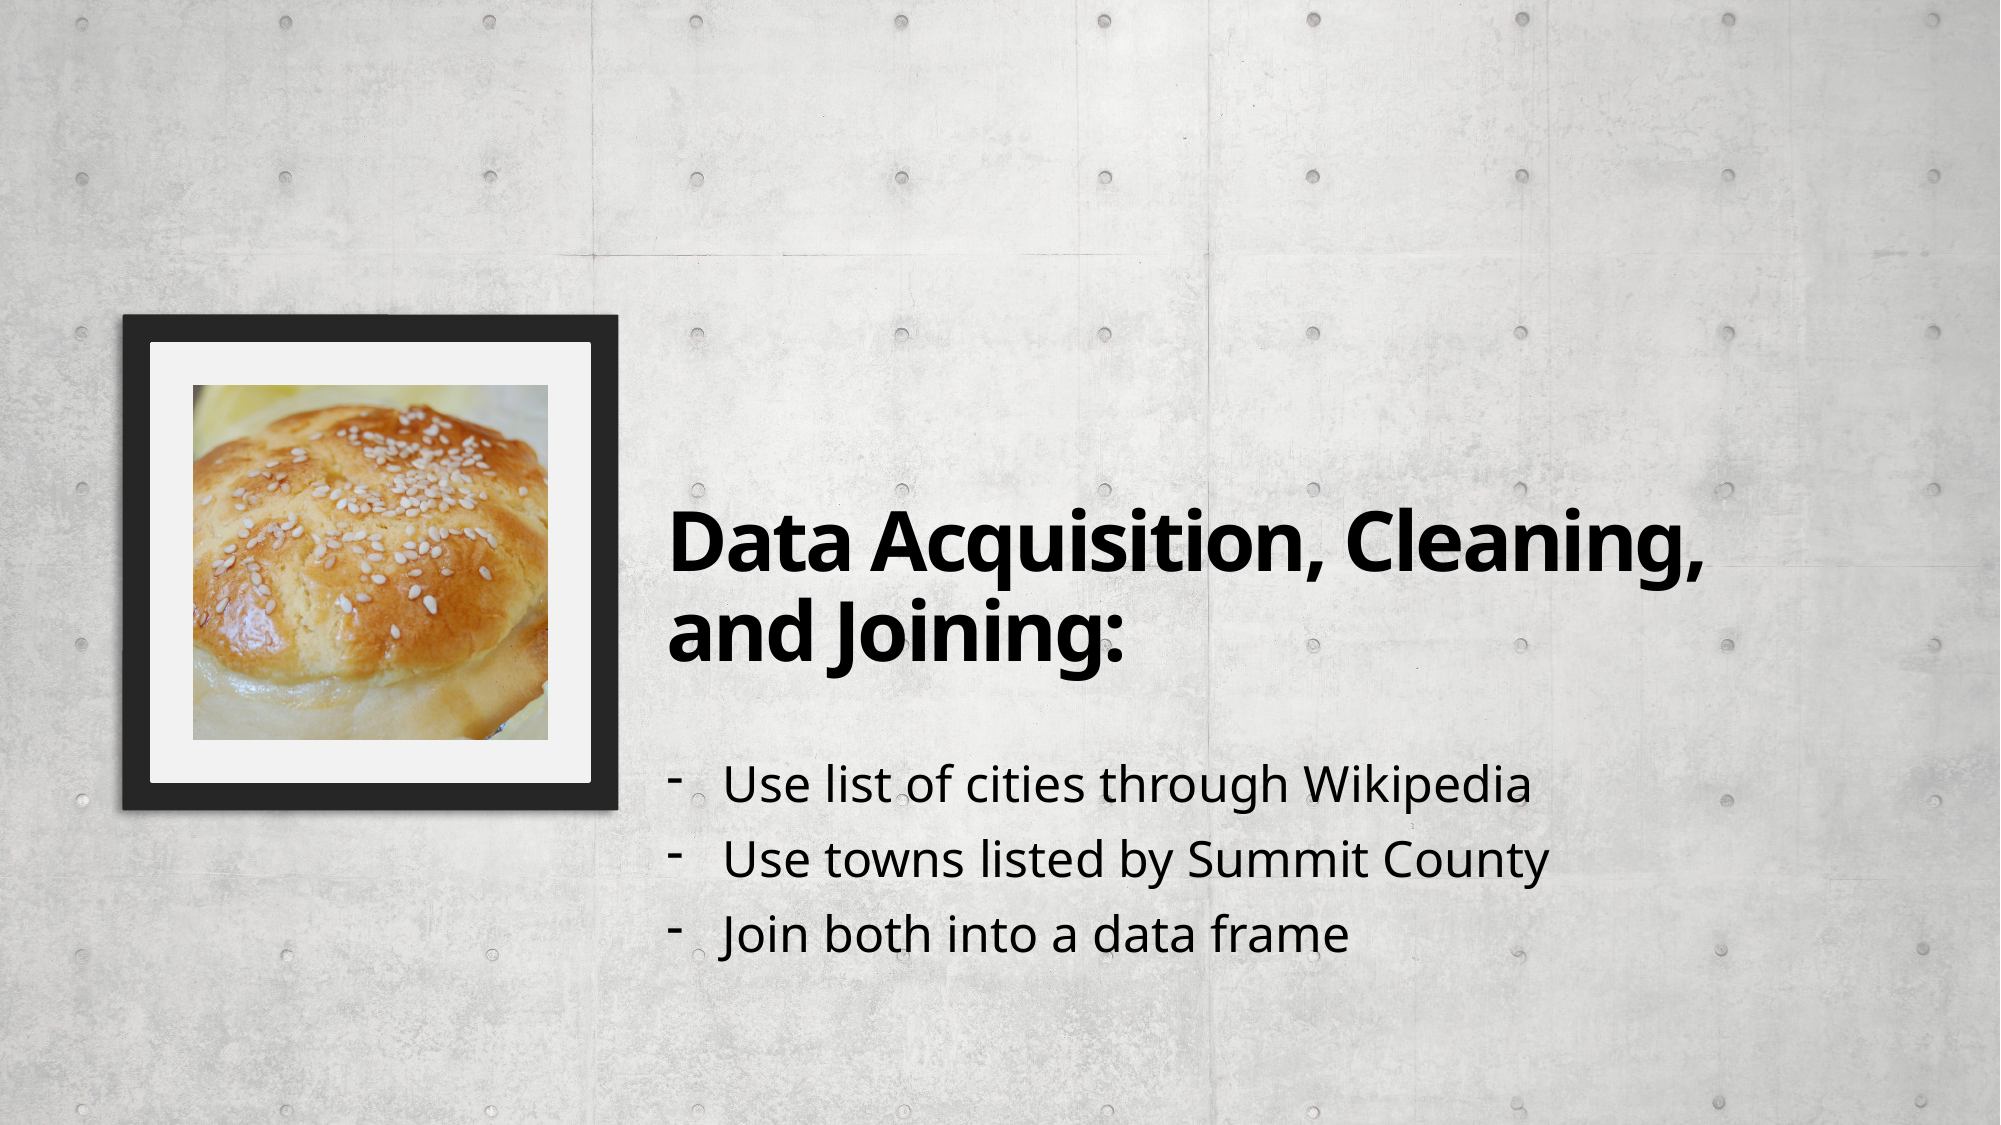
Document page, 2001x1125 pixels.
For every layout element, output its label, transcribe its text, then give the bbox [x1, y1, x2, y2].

list Use list of cities through Wikipedia Use towns listed by Summit County Join both into a data frame [651, 752, 1792, 1125]
title Data Acquisition, Cleaning, and Joining: [651, 396, 1792, 687]
picture [193, 385, 549, 740]
